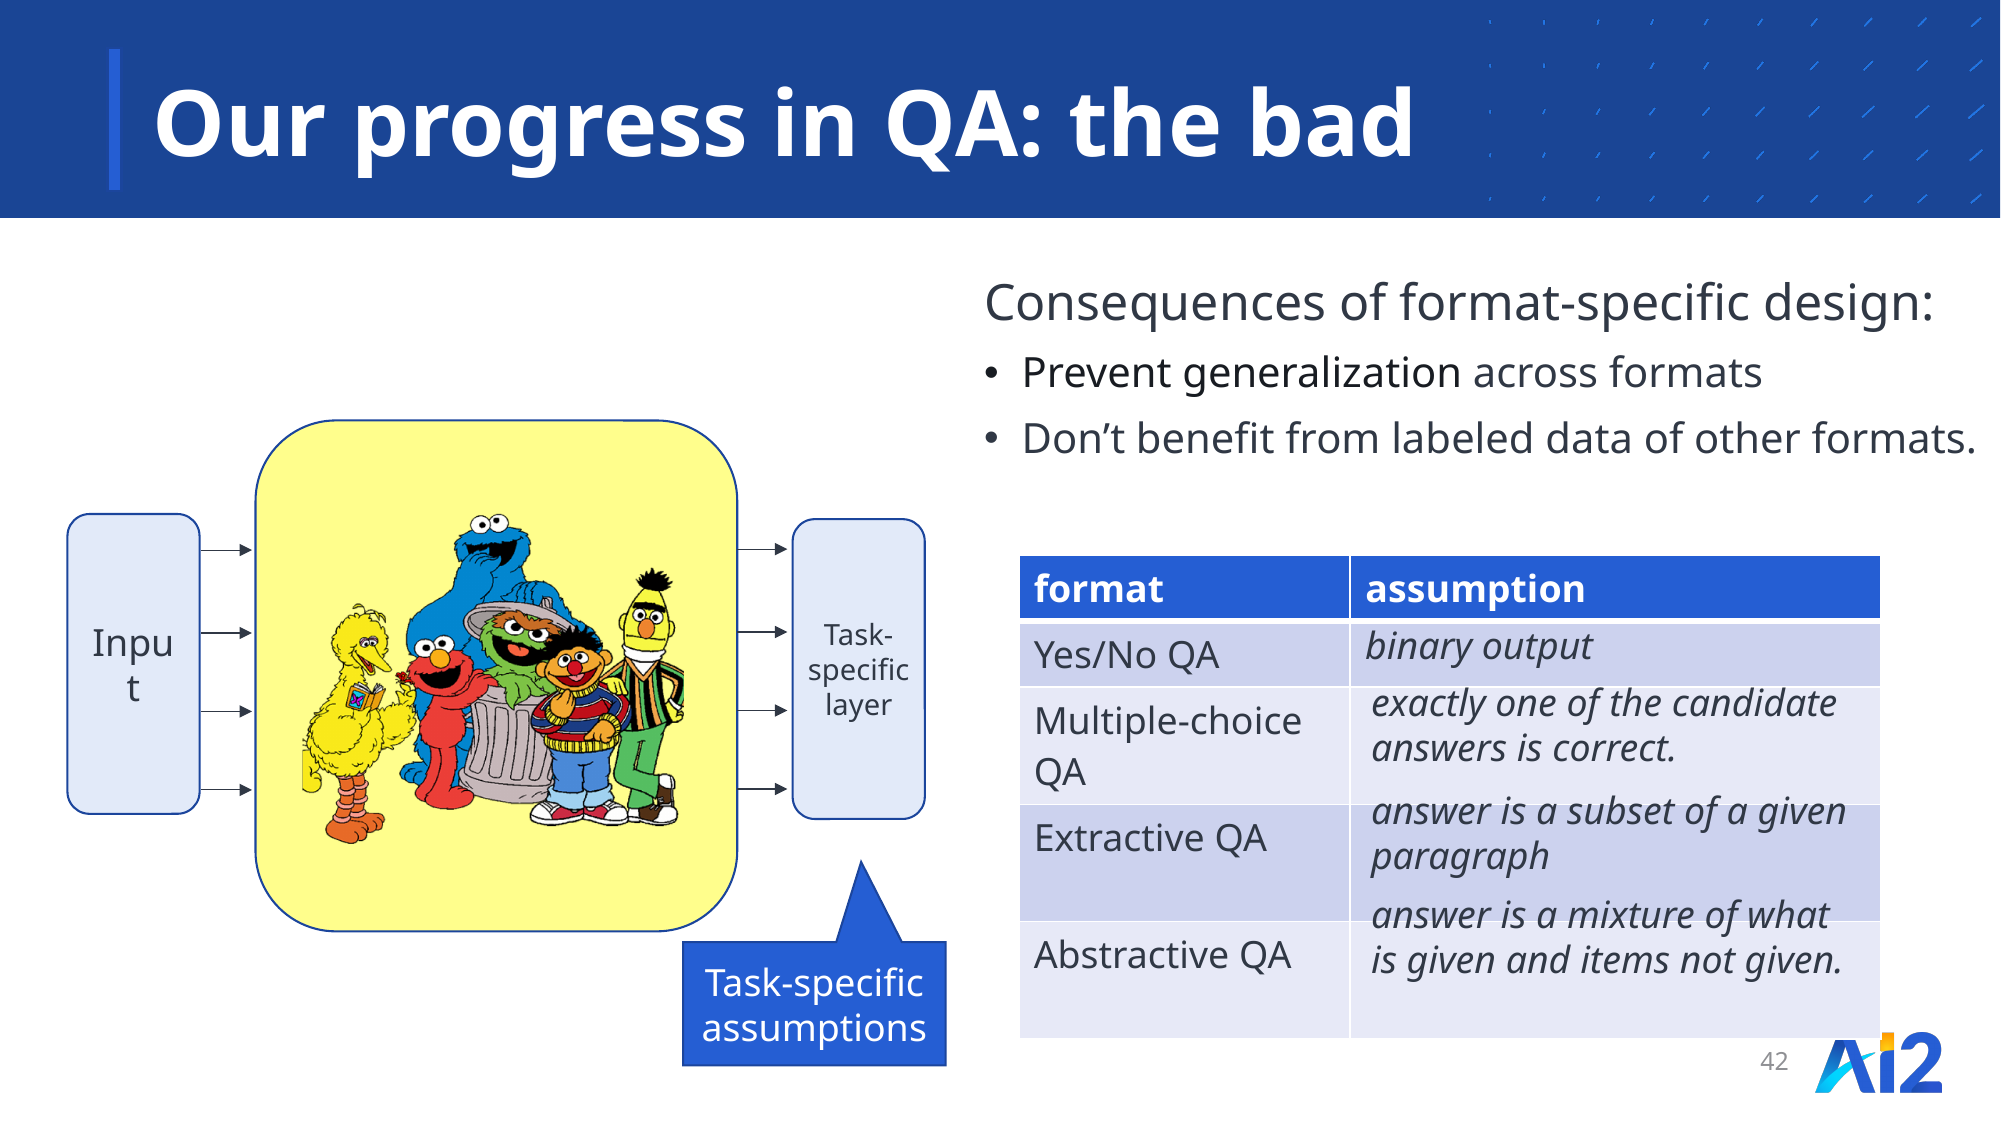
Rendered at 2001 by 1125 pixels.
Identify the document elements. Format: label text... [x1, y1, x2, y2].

text_box exactly one of the candidate answers is correct. [1356, 672, 1878, 777]
table_cell [1618, 624, 1880, 686]
text_box Task-specific layer [791, 518, 926, 821]
text_box binary output [1350, 615, 1618, 675]
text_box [201, 550, 252, 790]
table_cell [1351, 805, 1356, 921]
table_cell Multiple-choice QA [1020, 688, 1349, 804]
picture [1815, 1032, 1942, 1093]
table_header format [1020, 556, 1349, 618]
picture [302, 513, 684, 844]
picture [1487, 0, 2000, 224]
text_box [254, 419, 739, 933]
table_cell Yes/No QA [1020, 624, 1349, 686]
table_cell [1351, 922, 1880, 1038]
table_cell [1351, 688, 1880, 804]
text_box answer is a mixture of what is given and items not given. [1356, 883, 1865, 989]
slide_number 42 [1716, 1032, 1804, 1093]
text_box answer is a subset of a given paragraph [1356, 779, 1865, 883]
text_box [736, 549, 788, 789]
table_cell Extractive QA [1020, 805, 1349, 921]
text_box Input [66, 512, 201, 815]
title Our progress in QA: the bad [137, 47, 1863, 206]
table_cell [1865, 805, 1880, 921]
list Consequences of format-specific design: Prevent generalization across formats Don’t benefit from labeled data of other formats. [969, 224, 2000, 550]
table_cell [1351, 675, 1356, 686]
text_box Task-specific assumptions [682, 859, 947, 1067]
table_cell Abstractive QA [1020, 922, 1349, 1038]
table_header assumption [1351, 556, 1880, 618]
